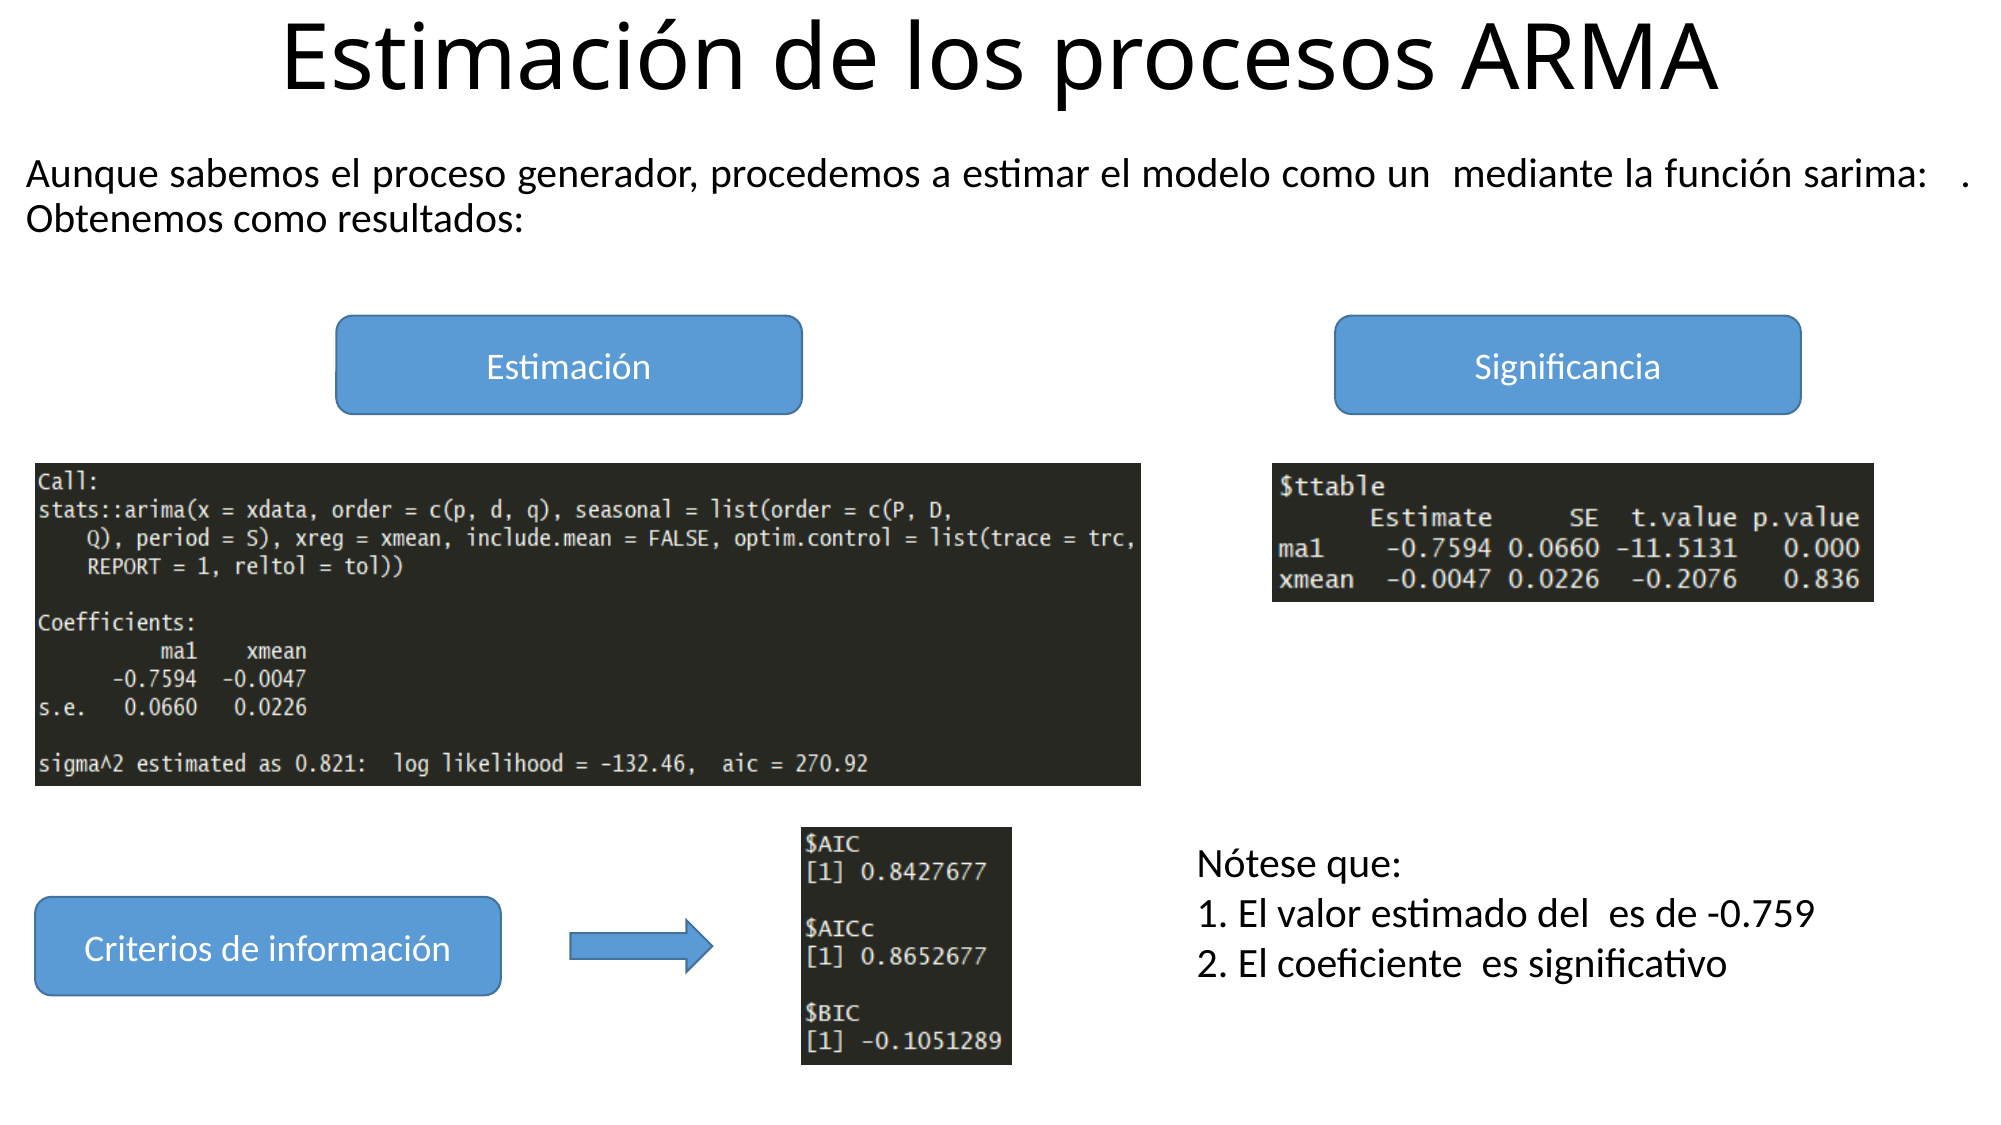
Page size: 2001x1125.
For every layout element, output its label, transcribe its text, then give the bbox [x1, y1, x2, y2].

text_box [569, 917, 714, 975]
text_box Estimación [335, 314, 804, 416]
text_box Criterios de información [34, 895, 502, 997]
text_box Estimación de los procesos ARMA [0, 0, 2000, 120]
text_box Significancia [1334, 314, 1802, 416]
picture [35, 463, 1141, 786]
picture [801, 827, 1012, 1065]
picture [1272, 463, 1874, 602]
